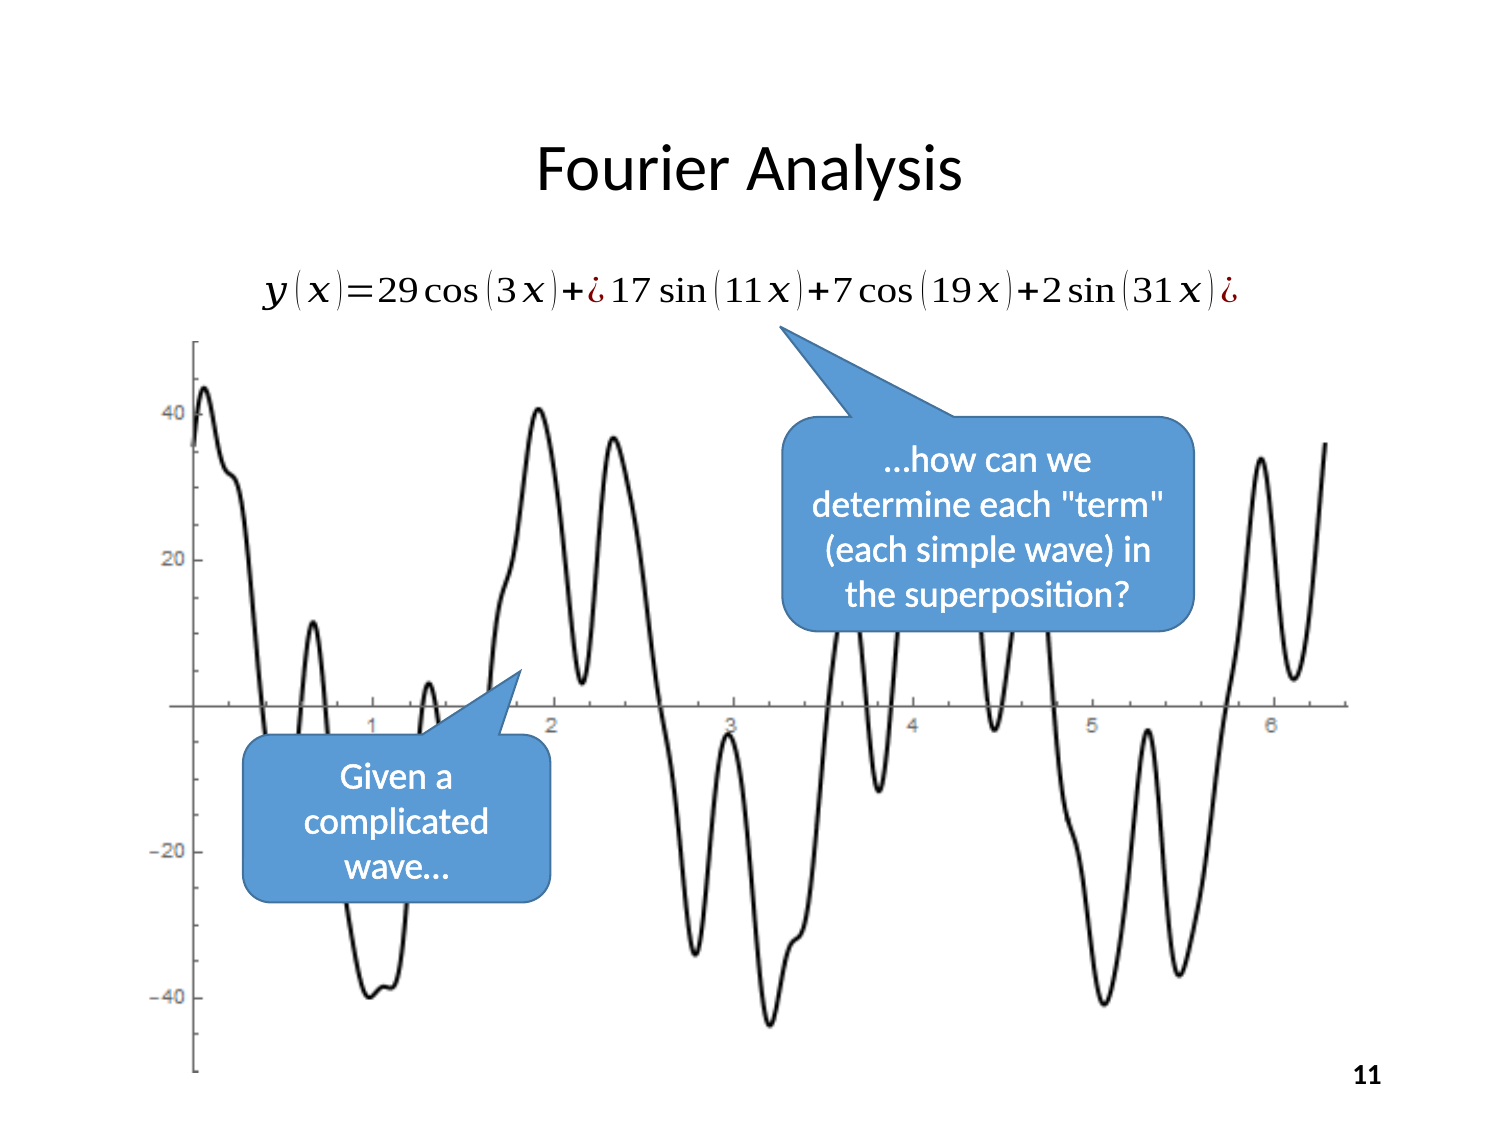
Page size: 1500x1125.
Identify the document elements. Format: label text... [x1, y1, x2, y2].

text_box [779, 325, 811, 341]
picture [149, 341, 1351, 1073]
slide_number 11 [1059, 1042, 1397, 1103]
title Fourier Analysis [103, 59, 1397, 278]
